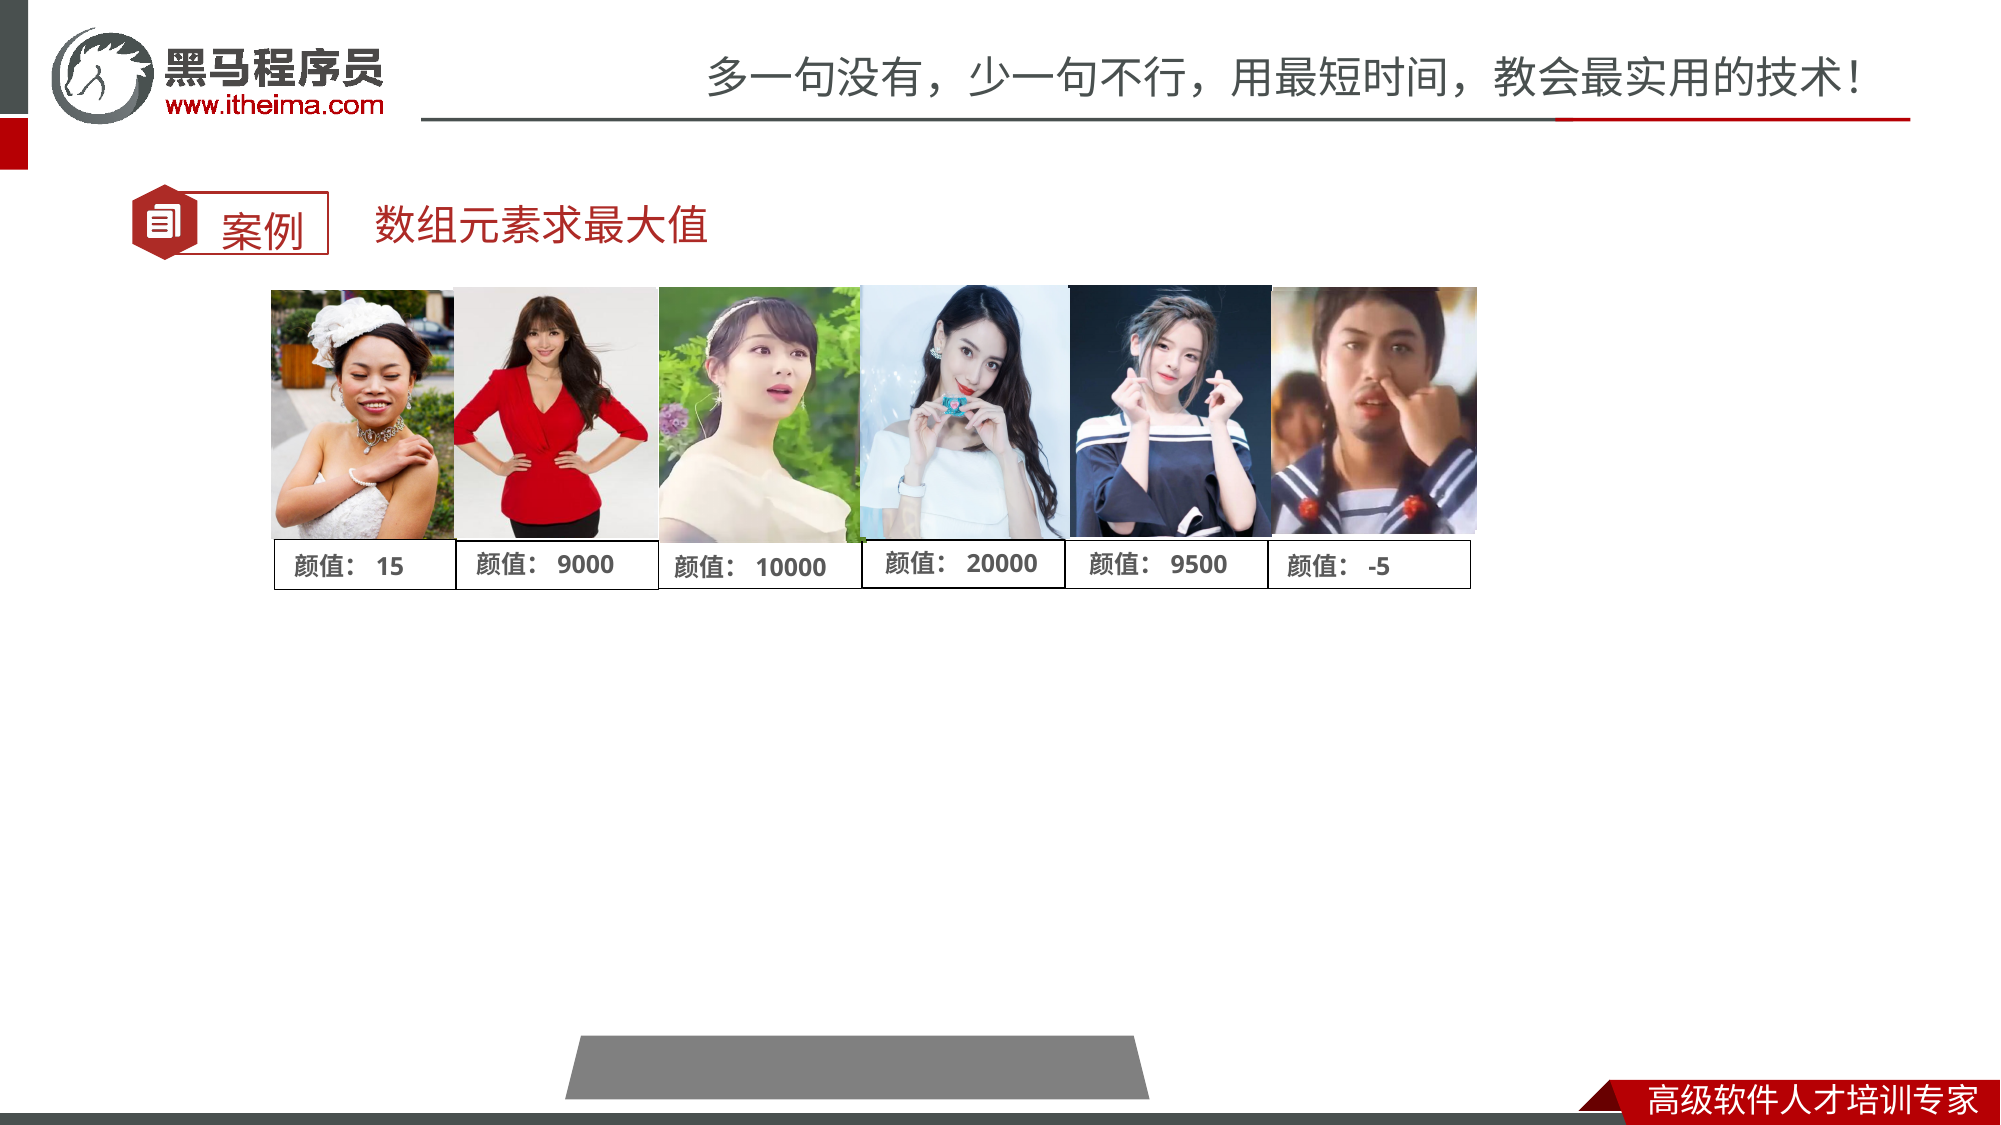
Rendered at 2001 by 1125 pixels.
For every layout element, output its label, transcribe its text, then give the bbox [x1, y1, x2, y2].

text_box 颜值：10000 [659, 550, 858, 589]
picture [50, 26, 384, 125]
text_box 颜值：9500 [1074, 544, 1272, 586]
text_box [1065, 546, 1267, 589]
text_box [455, 547, 659, 590]
text_box [858, 551, 862, 589]
picture [271, 287, 658, 540]
text_box [274, 548, 455, 590]
picture [147, 204, 181, 238]
picture [659, 285, 1478, 544]
text_box [563, 1033, 1152, 1102]
text_box [862, 548, 1065, 589]
text_box 颜值：-5 [1272, 543, 1471, 588]
list 数组元素求最大值 [360, 181, 1872, 266]
text_box 颜值：20000 [871, 546, 1069, 585]
